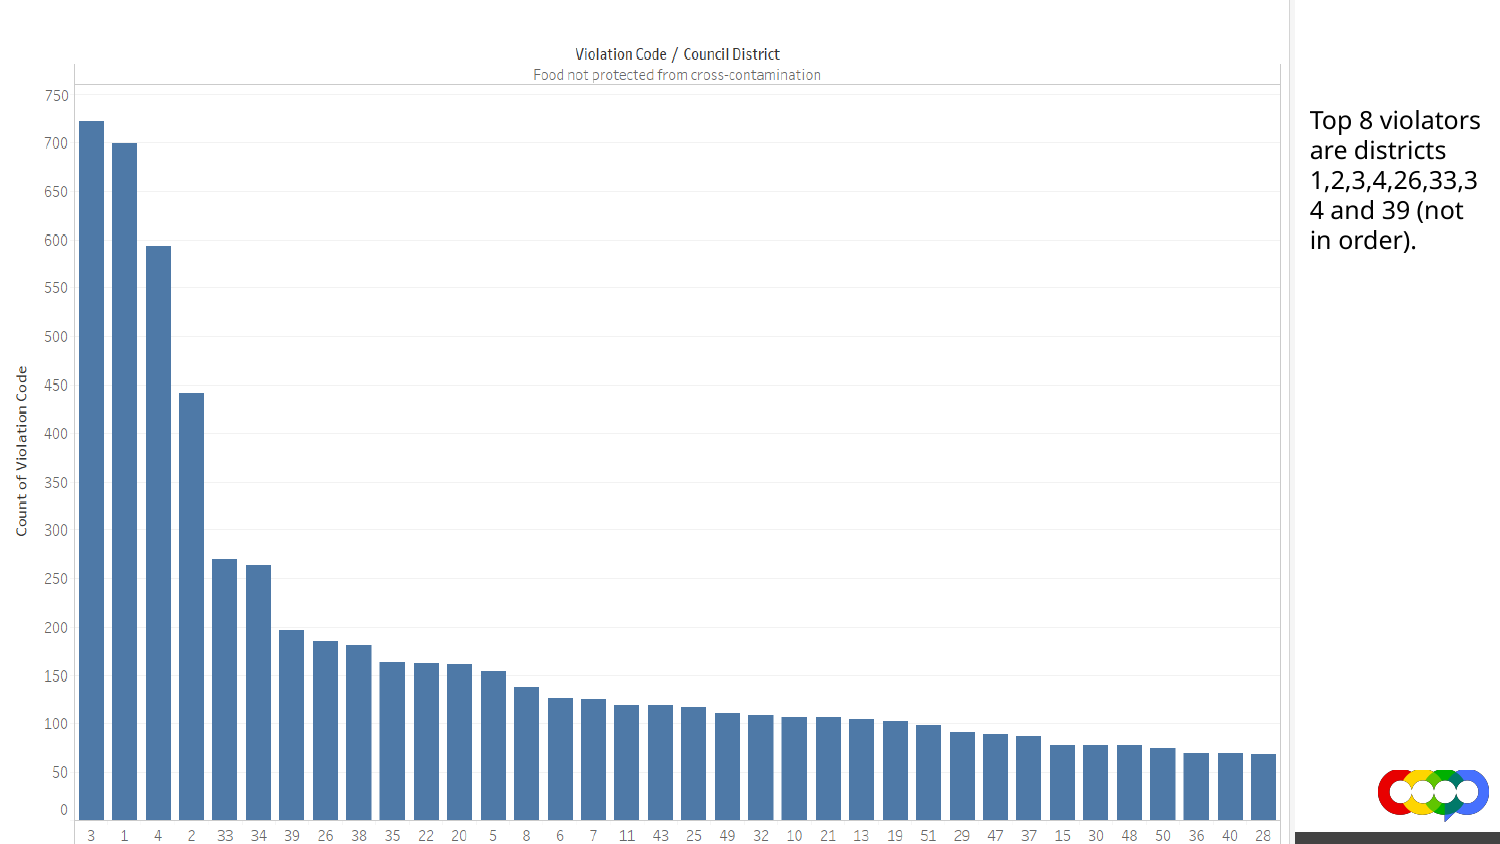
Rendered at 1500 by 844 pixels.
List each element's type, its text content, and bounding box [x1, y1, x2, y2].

text_box Top 8 violators are districts 1,2,3,4,26,33,34 and 39 (not in order). [1298, 0, 1499, 622]
picture [0, 0, 1295, 844]
picture [1378, 770, 1489, 822]
